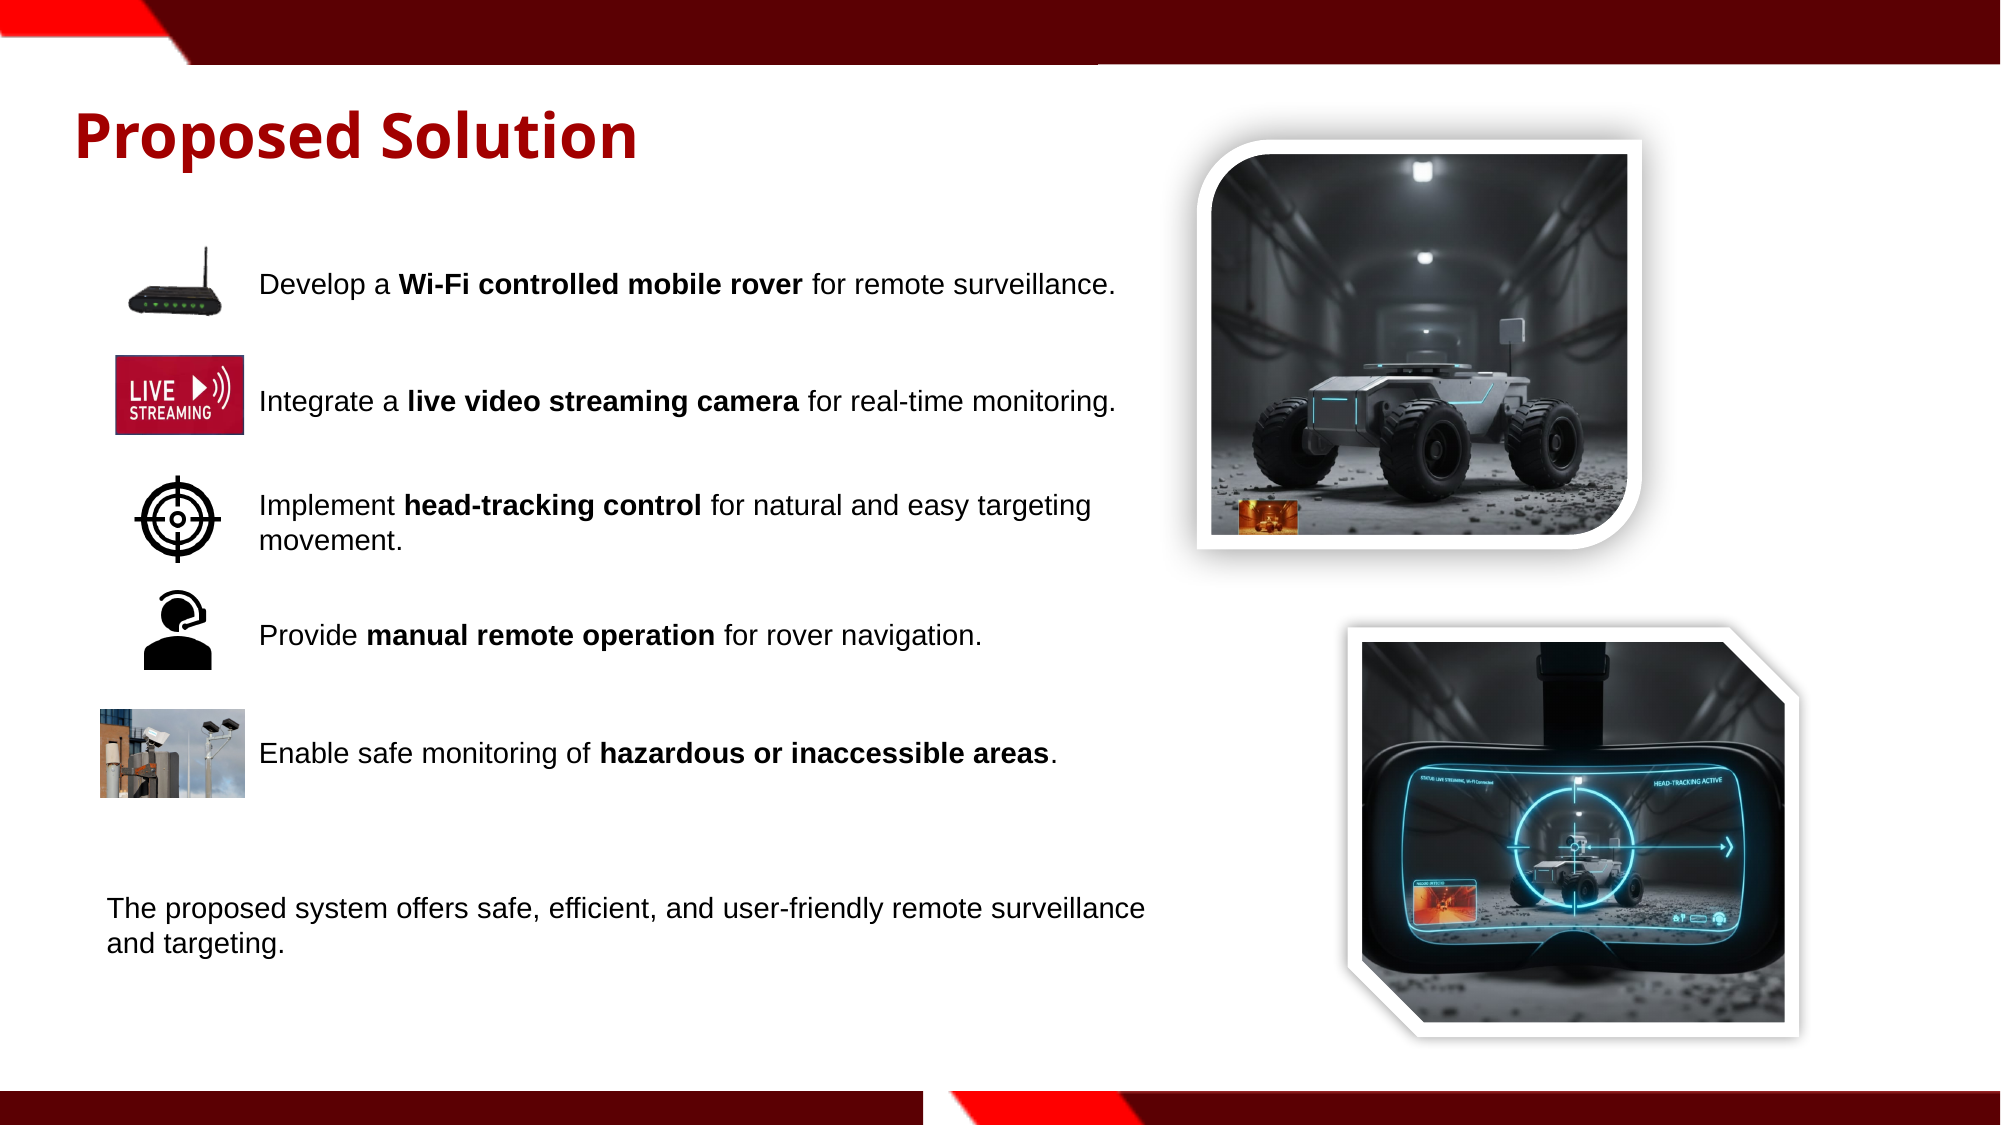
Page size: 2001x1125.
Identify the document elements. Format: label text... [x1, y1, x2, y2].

picture [126, 468, 229, 570]
picture [1203, 146, 1636, 543]
text_box Enable safe monitoring of hazardous or inaccessible areas. [245, 727, 1335, 777]
picture [1354, 634, 1793, 1031]
text_box Implement head-tracking control for natural and easy targeting movement. [244, 479, 1185, 564]
text_box Integrate a live video streaming camera for real-time monitoring. [245, 375, 1170, 425]
picture [114, 342, 245, 445]
text_box The proposed system offers safe, efficient, and user-friendly remote surveillance and targeting. [91, 882, 1183, 968]
text_box Develop a Wi-Fi controlled mobile rover for remote surveillance. [244, 257, 1170, 308]
picture [126, 235, 227, 317]
text_box [53, 738, 436, 1049]
text_box Proposed Solution [73, 95, 1002, 171]
text_box Provide manual remote operation for rover navigation. [244, 609, 1335, 659]
picture [126, 578, 229, 681]
picture [99, 700, 245, 803]
picture [924, 1091, 2001, 1125]
picture [0, 0, 1091, 65]
